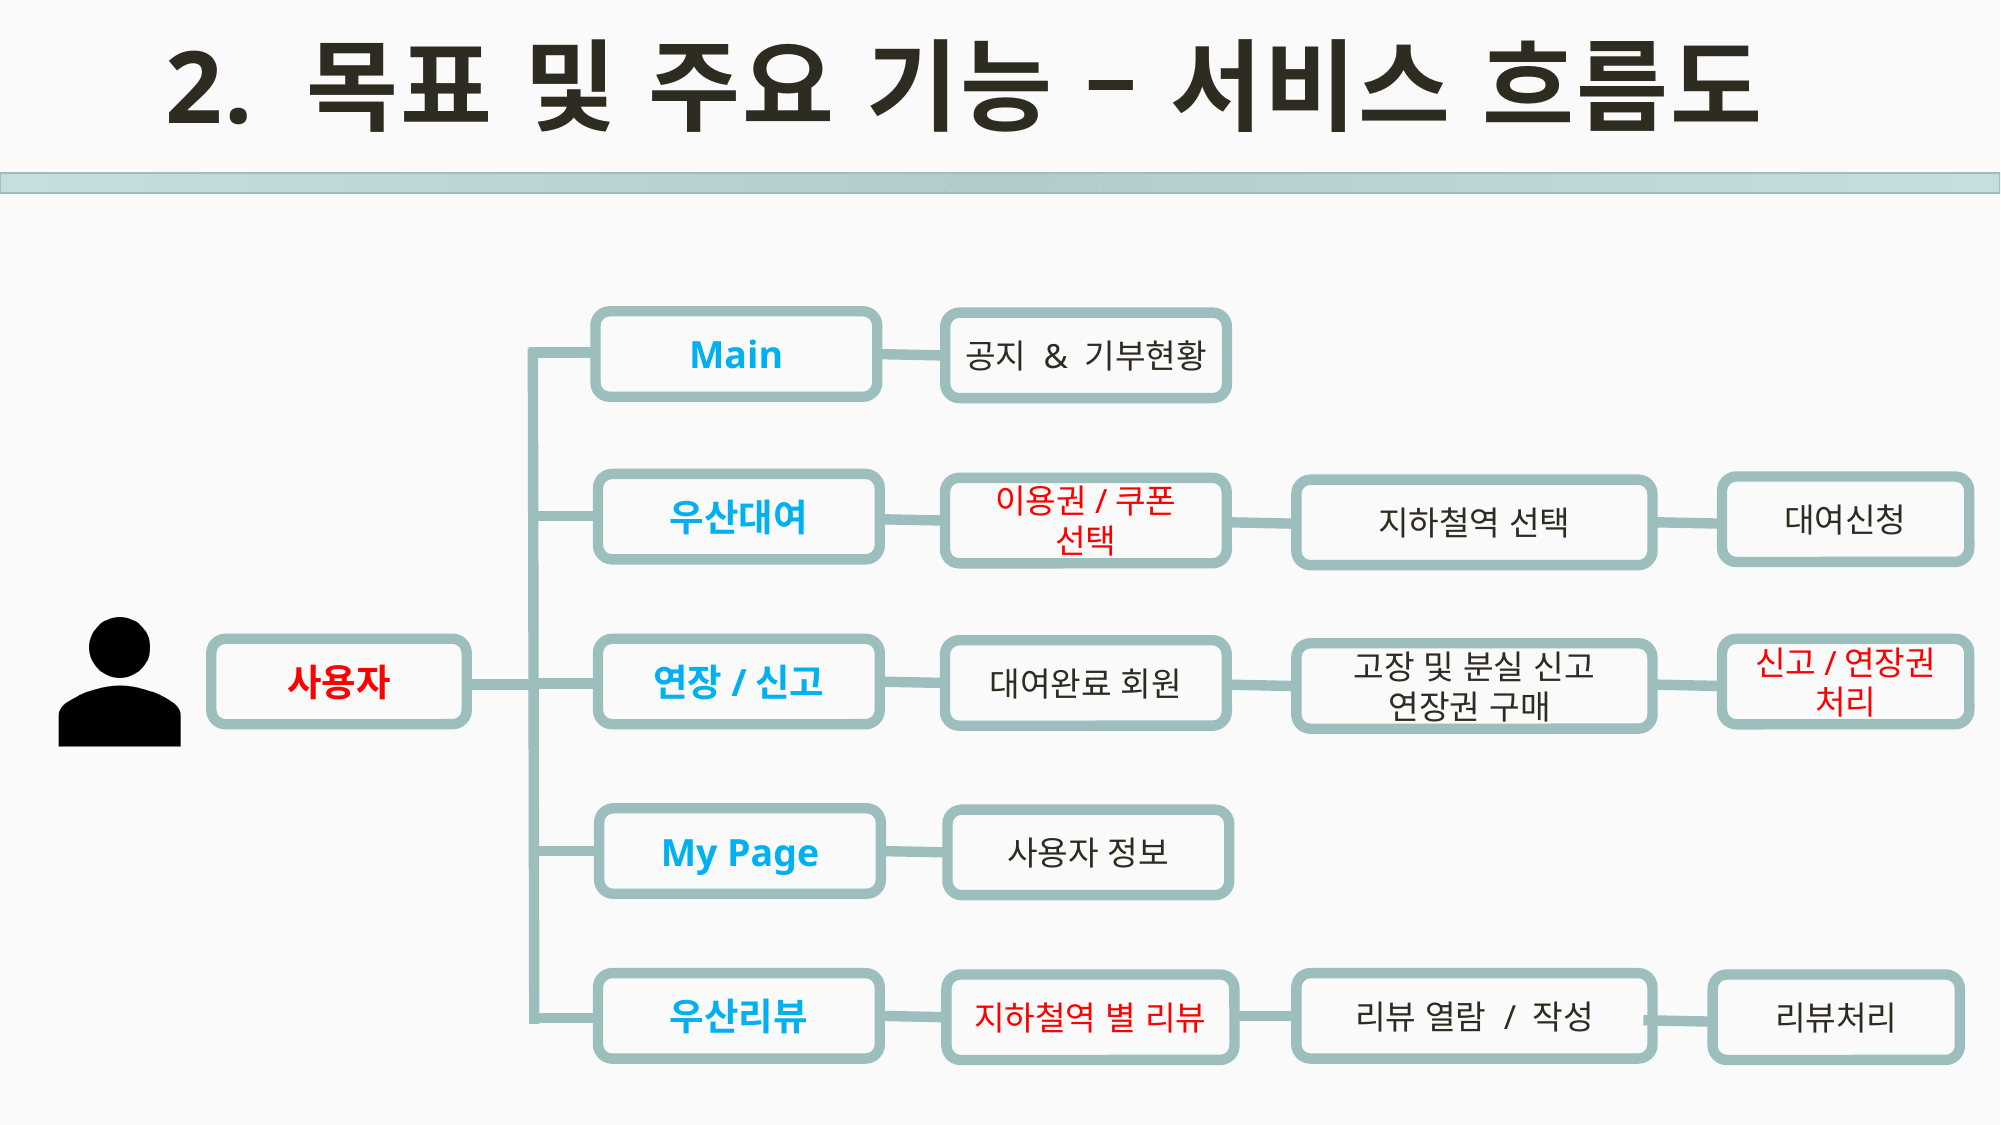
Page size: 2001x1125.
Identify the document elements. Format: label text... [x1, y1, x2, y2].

text_box 리뷰처리 [1711, 973, 1962, 1062]
text_box Main [594, 309, 879, 399]
text_box 지하철역 별 리뷰 [945, 973, 1236, 1062]
text_box 대여신청 [1720, 475, 1971, 564]
text_box 우산대여 [596, 472, 882, 561]
text_box 우산리뷰 [596, 971, 882, 1060]
text_box 사용자 [217, 637, 469, 726]
text_box 이용권/쿠폰 선택 [943, 476, 1229, 565]
text_box 연장/신고 [596, 637, 882, 726]
text_box 신고/연장권 처리 [1720, 637, 1971, 726]
text_box 지하철역 선택 [1295, 478, 1654, 567]
title 2. 목표 및 주요 기능 – 서비스 흐름도 [0, 0, 2000, 190]
text_box 공지 & 기부현황 [943, 311, 1229, 400]
text_box 리뷰 열람 / 작성 [1295, 971, 1654, 1060]
picture [27, 590, 211, 773]
text_box 사용자 정보 [946, 808, 1231, 897]
text_box 대여완료 회원 [943, 638, 1229, 728]
text_box My Page [597, 806, 883, 896]
text_box 고장 및 분실 신고 연장권 구매 [1295, 641, 1654, 731]
